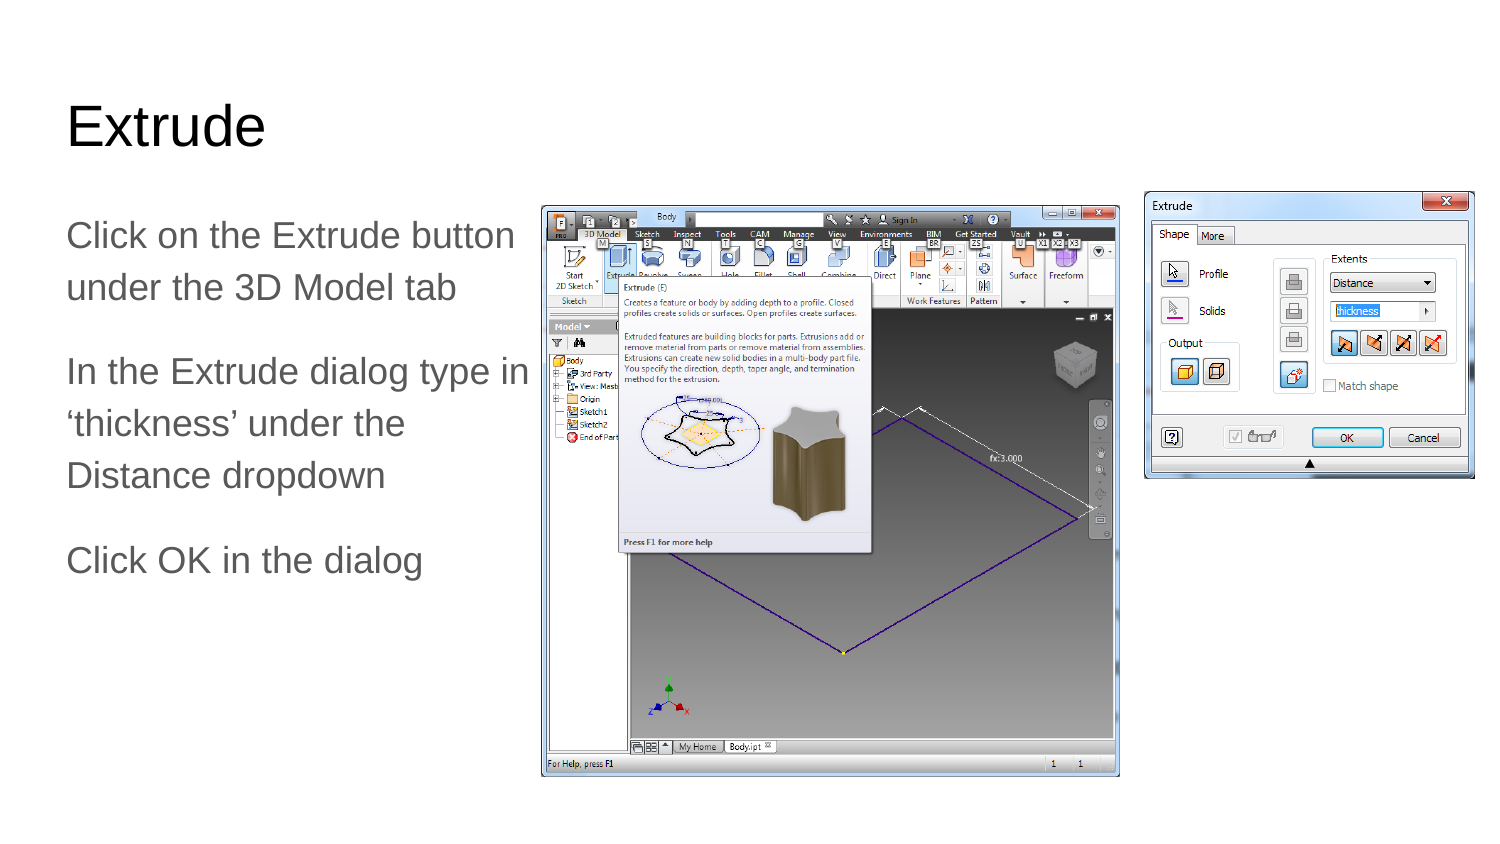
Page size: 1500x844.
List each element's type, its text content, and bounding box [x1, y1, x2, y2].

list Click on the Extrude button under the 3D Model tab In the Extrude dialog type in ‘thickness’ under the Distance dropdown Click OK in the dialog [51, 189, 554, 750]
title Extrude [51, 72, 1449, 167]
picture [1144, 191, 1476, 480]
picture [541, 204, 1120, 777]
